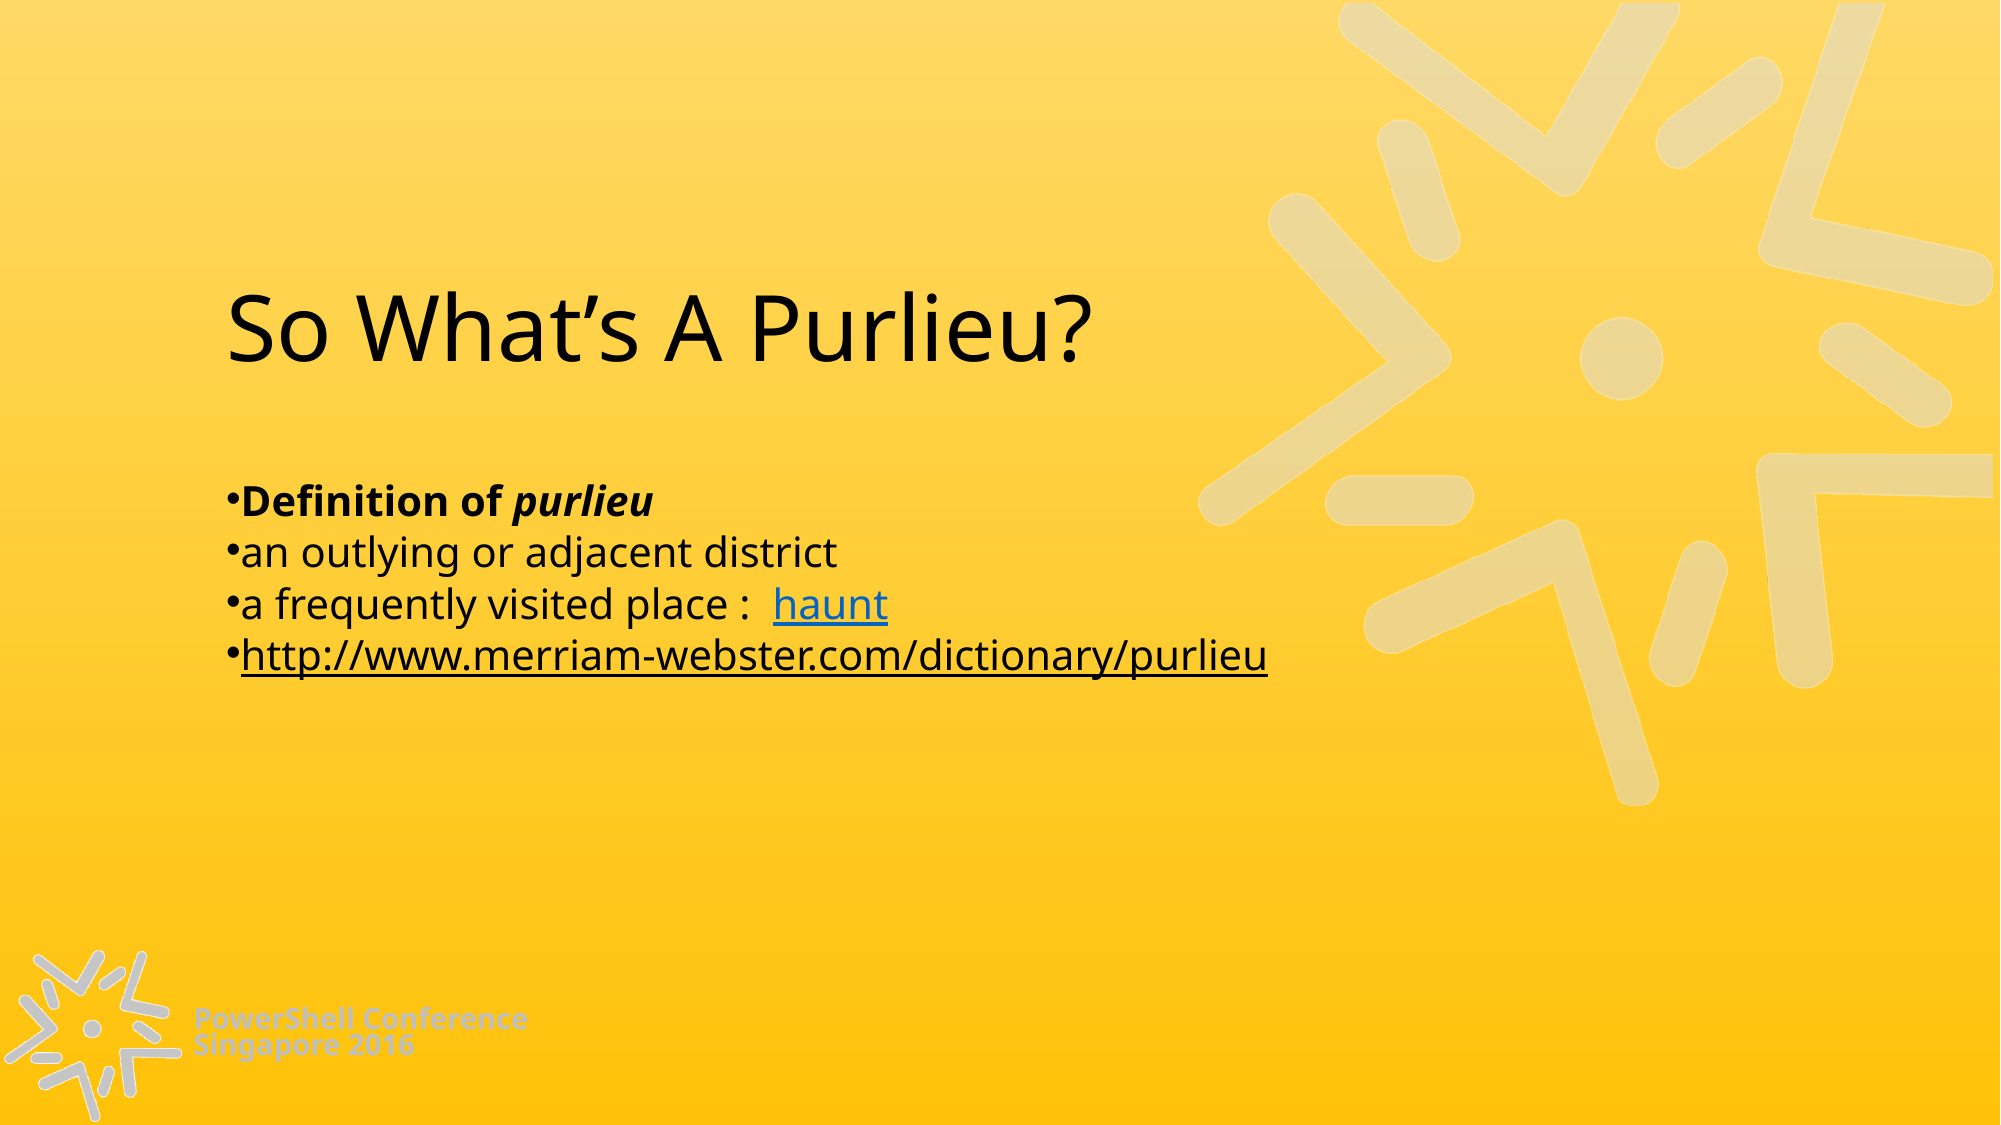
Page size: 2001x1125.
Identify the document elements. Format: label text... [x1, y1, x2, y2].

text_box Definition of purlieu an outlying or adjacent district a frequently visited place : haunt http://www.merriam-webster.com/dictionary/purlieu [211, 468, 1793, 914]
picture [1190, 3, 1993, 806]
text_box So What’s A Purlieu? [211, 210, 1793, 446]
